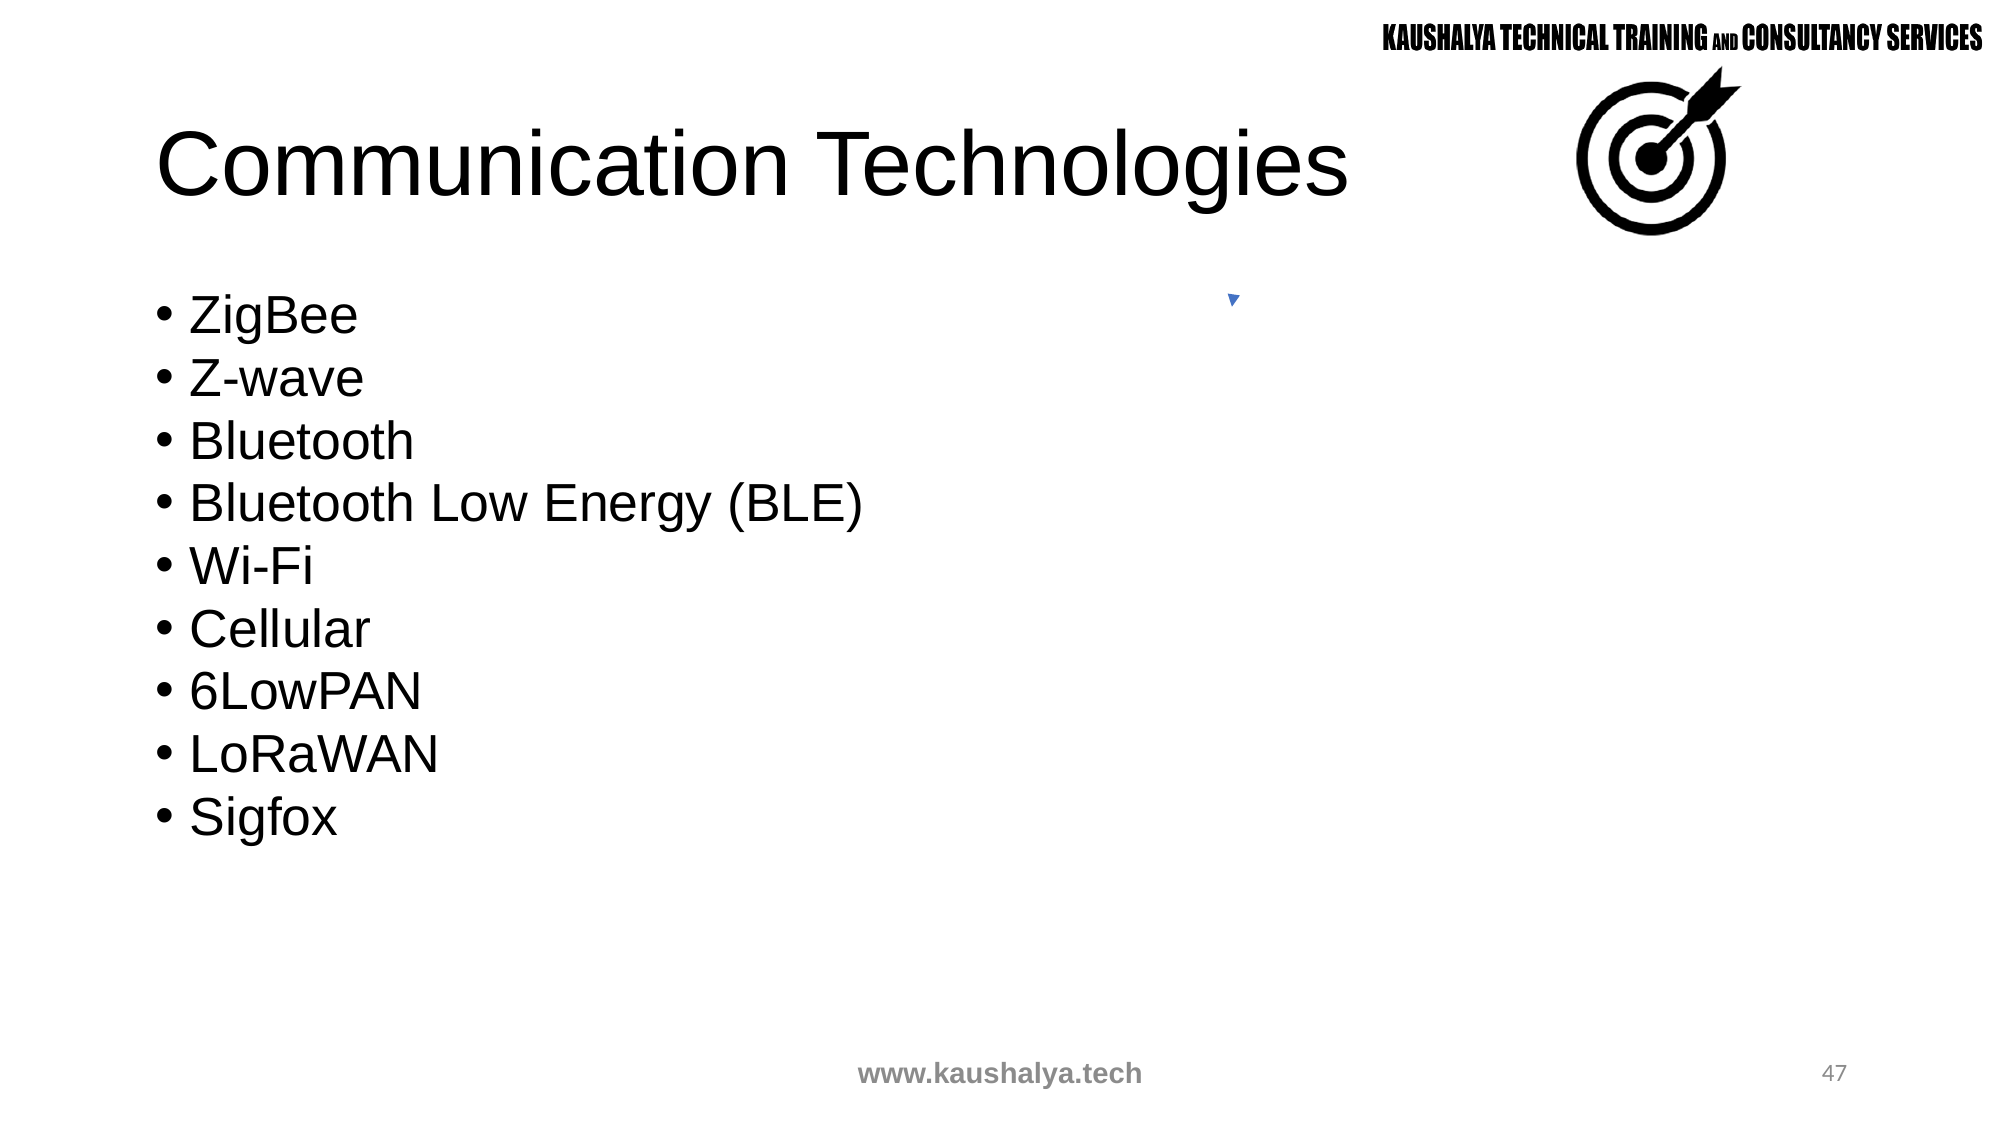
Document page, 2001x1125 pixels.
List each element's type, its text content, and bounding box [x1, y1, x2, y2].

footer www.kaushalya.tech [663, 1041, 1338, 1103]
slide_number 47 [1413, 1041, 1863, 1103]
list ZigBee Z-wave Bluetooth Bluetooth Low Energy (BLE) Wi-Fi Cellular 6LowPAN LoRaWAN Sigfox [140, 280, 1863, 1014]
title Communication Technologies [140, 53, 1863, 278]
picture [1352, 0, 2000, 245]
